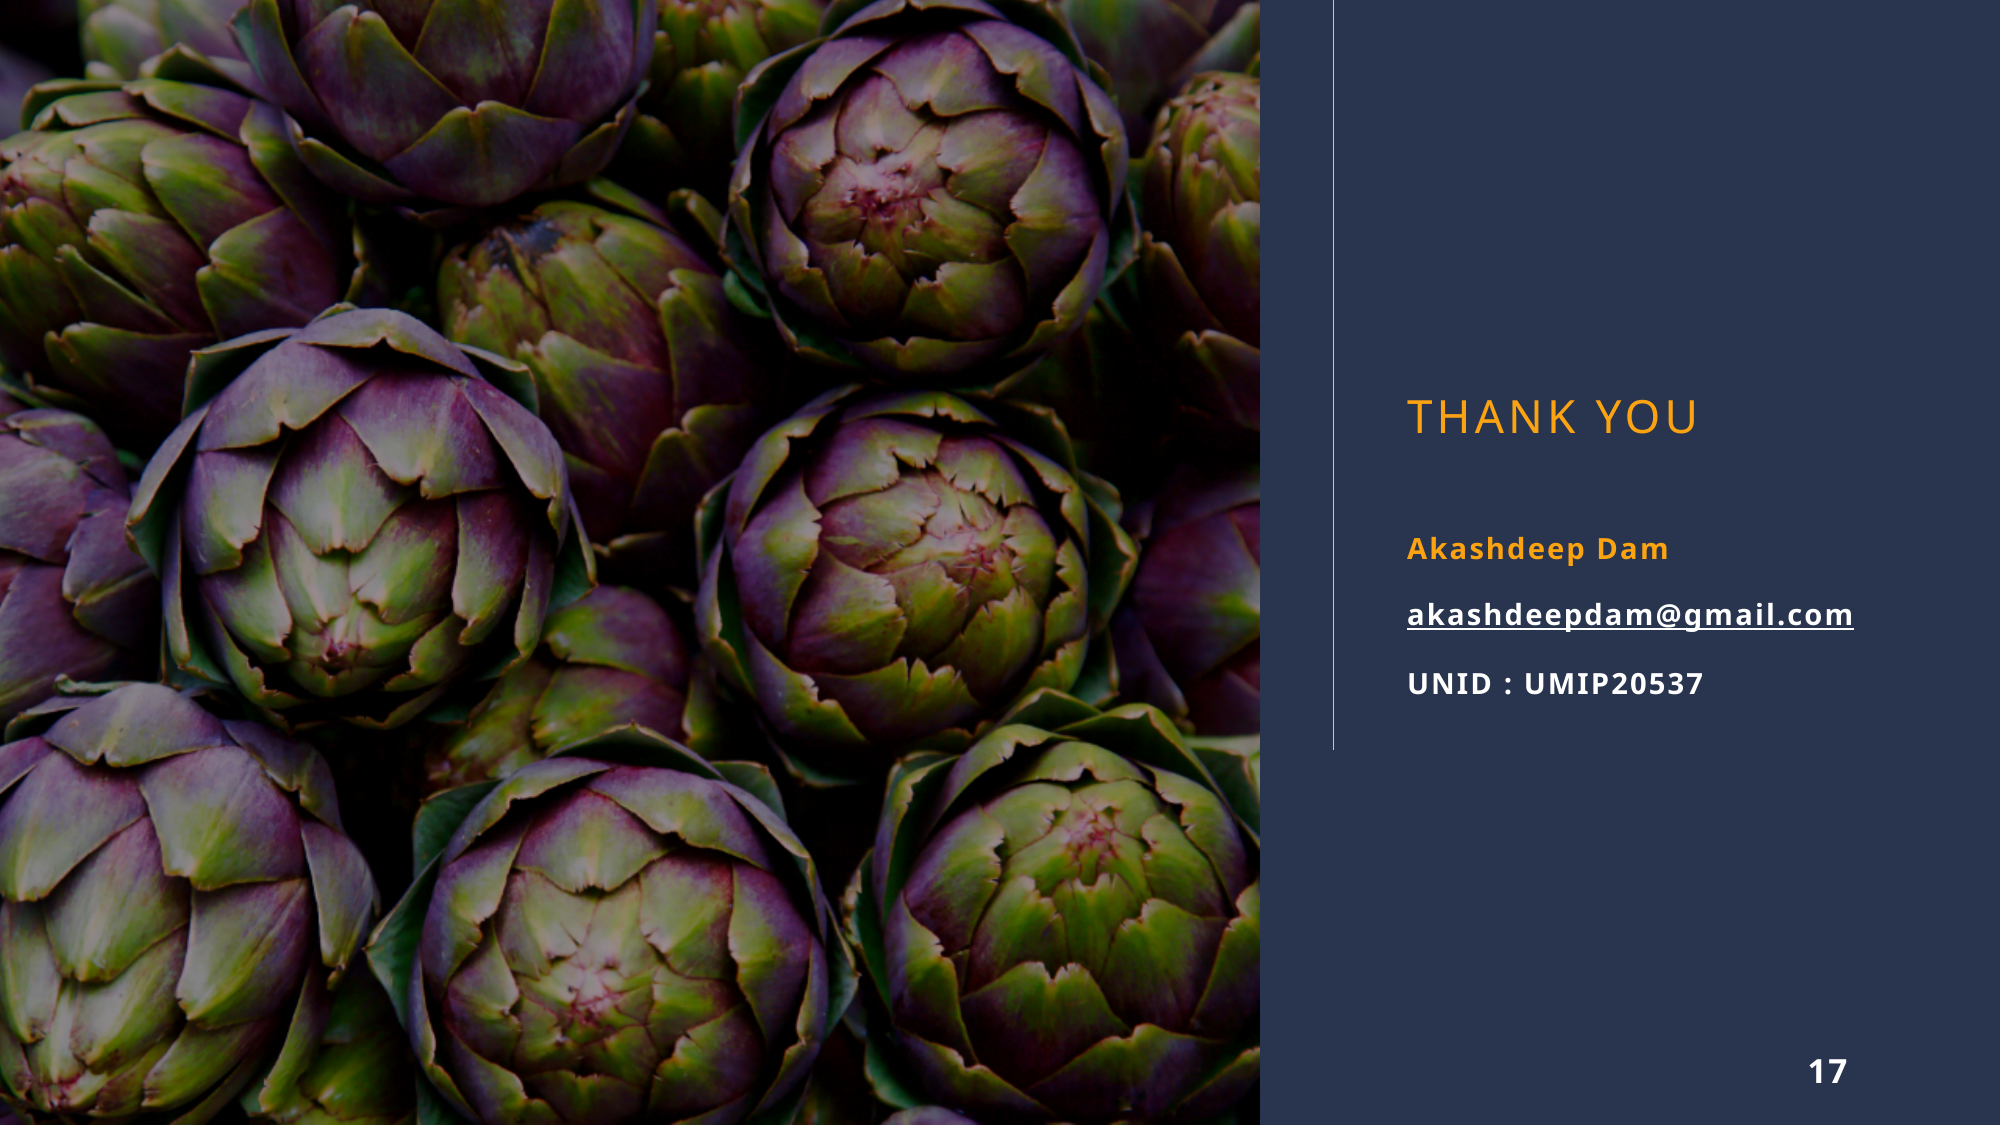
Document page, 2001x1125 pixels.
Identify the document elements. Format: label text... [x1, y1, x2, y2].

title Thank You [1392, 268, 1895, 452]
subtitle Akashdeep Dam​​ akashdeepdam@gmail.com UNID : UMIP20537 [1392, 514, 1895, 718]
picture [0, 0, 1260, 1125]
slide_number 17 [1412, 1042, 1863, 1103]
